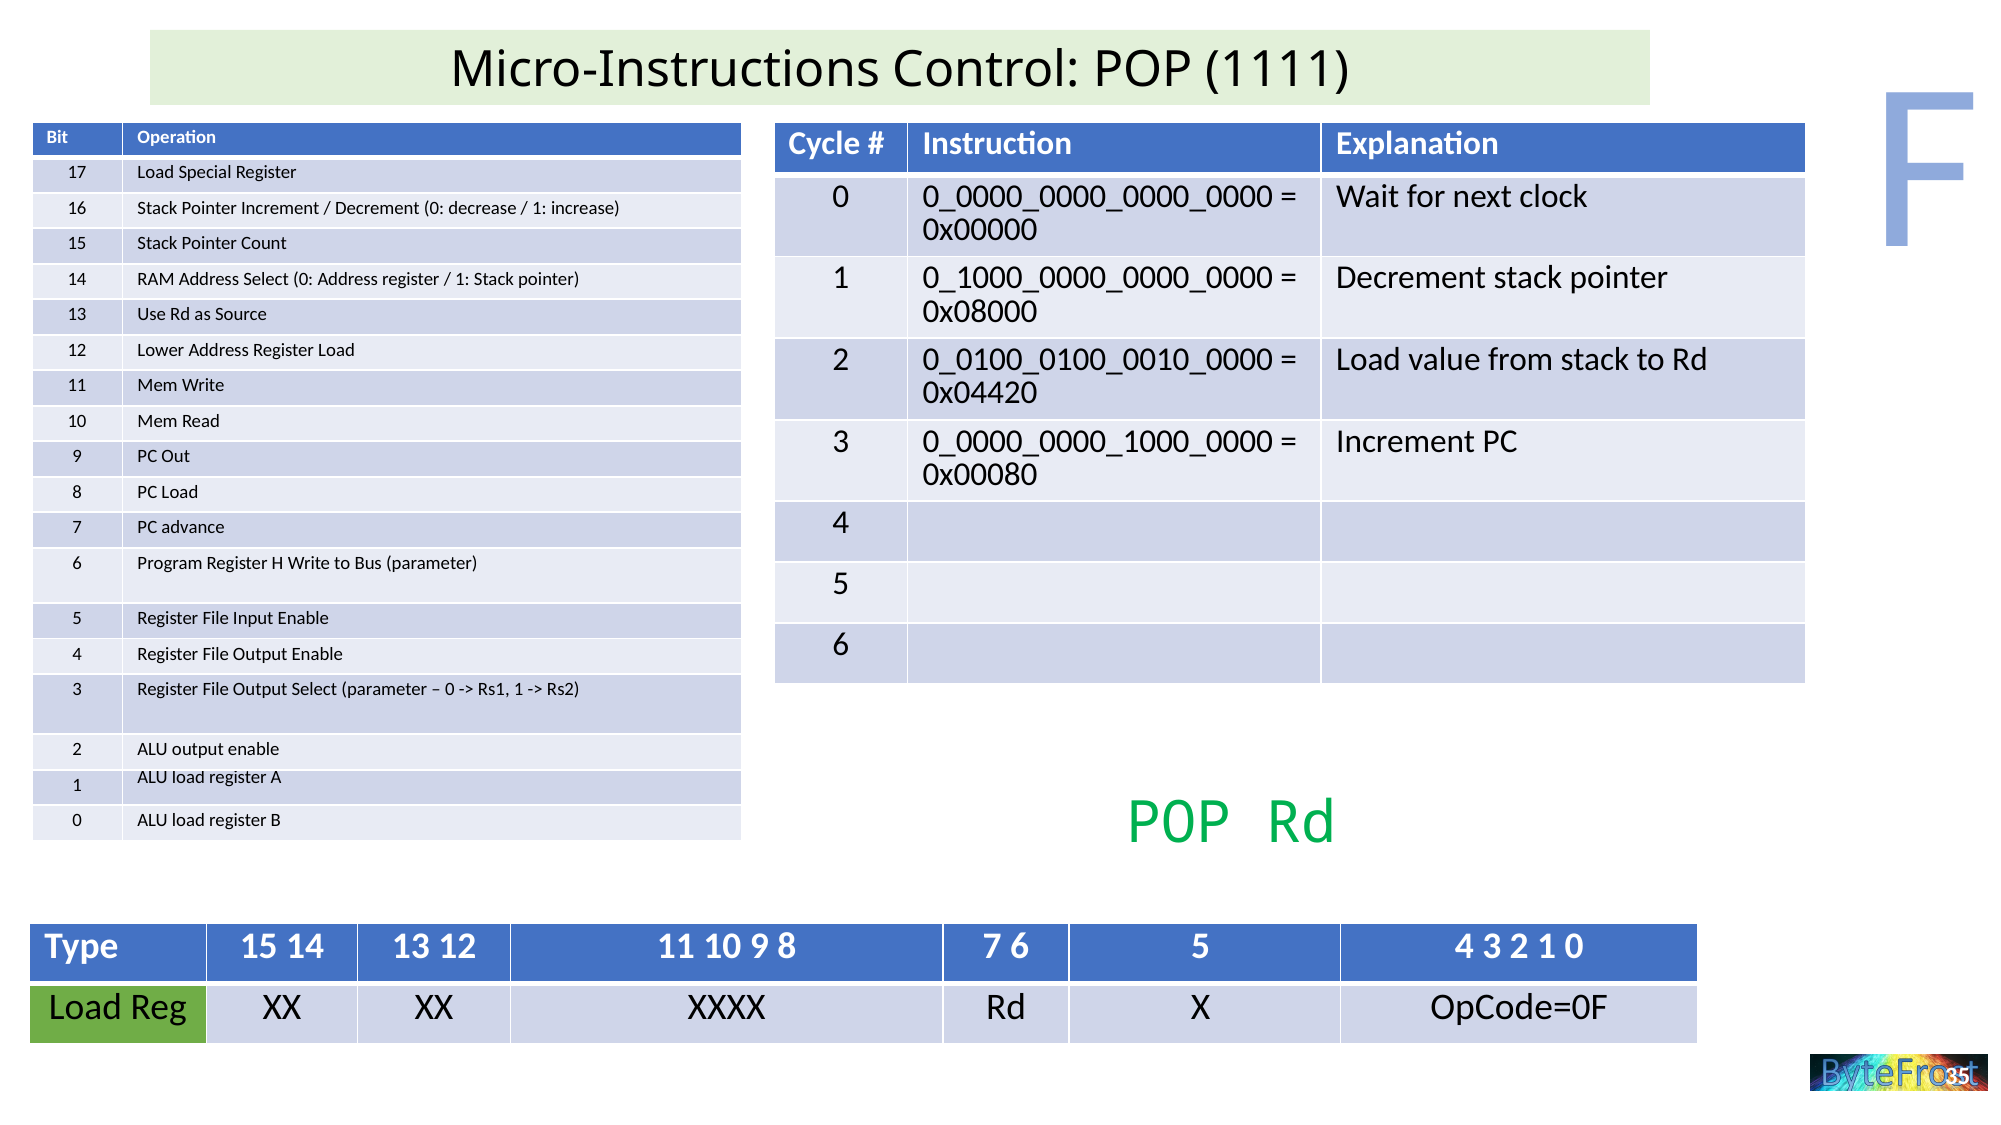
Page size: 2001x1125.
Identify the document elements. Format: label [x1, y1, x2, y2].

table_cell [123, 675, 741, 733]
text_box [1535, 1044, 1986, 1105]
table_cell [775, 421, 907, 500]
table_cell [123, 639, 741, 673]
table_cell [33, 442, 122, 476]
table_cell [1322, 339, 1805, 419]
table_cell [33, 806, 122, 840]
table_cell [1322, 563, 1805, 622]
table_header [944, 924, 1068, 981]
table_cell [123, 300, 741, 334]
table_cell [33, 194, 122, 227]
table_cell [207, 986, 357, 1043]
table_header [908, 123, 1320, 172]
table_cell [1322, 178, 1805, 256]
table_header [123, 123, 741, 155]
table_header [775, 123, 907, 172]
table_header [1070, 924, 1340, 981]
table_cell [1341, 986, 1697, 1043]
table_cell [123, 160, 741, 192]
table_cell [1322, 421, 1805, 500]
table_cell [123, 806, 741, 840]
table_cell [33, 675, 122, 733]
table_cell [33, 407, 122, 440]
table_header [1322, 123, 1805, 172]
table_cell [775, 339, 907, 419]
table_cell [123, 735, 741, 769]
table_cell [33, 771, 122, 804]
table_cell [123, 478, 741, 511]
table_header [207, 924, 357, 981]
table_cell [33, 160, 122, 192]
table_cell [123, 771, 741, 804]
table_cell [1322, 257, 1805, 337]
table_cell [775, 502, 907, 561]
table_cell [33, 300, 122, 334]
table_cell [123, 513, 741, 547]
table_cell [908, 624, 1320, 683]
table_cell [33, 336, 122, 369]
table_cell [511, 986, 942, 1043]
table_cell [358, 986, 510, 1043]
table_cell [908, 178, 1320, 256]
table_cell [775, 178, 907, 256]
table_cell [775, 257, 907, 337]
table_cell [908, 563, 1320, 622]
table_cell [908, 339, 1320, 419]
table_cell [1070, 986, 1340, 1043]
table_cell [908, 257, 1320, 337]
table_header [358, 924, 510, 981]
title [150, 29, 1650, 105]
table_cell [33, 265, 122, 298]
table_cell [123, 442, 741, 476]
table_header [33, 123, 122, 155]
table_cell [123, 604, 741, 638]
table_cell [775, 624, 907, 683]
table_cell [123, 229, 741, 263]
text_box [1076, 776, 1351, 862]
text_box [1855, 0, 1996, 303]
table_cell [33, 513, 122, 547]
table_header [1341, 924, 1697, 981]
table_cell [123, 194, 741, 227]
table_cell [33, 735, 122, 769]
table_cell [908, 421, 1320, 500]
table_cell [1322, 502, 1805, 561]
picture [1810, 1054, 1988, 1091]
table_cell [123, 336, 741, 369]
table_cell [33, 229, 122, 263]
table_cell [33, 604, 122, 638]
table_cell [1322, 624, 1805, 683]
table_cell [33, 549, 122, 602]
table_header [30, 924, 206, 981]
table_cell [30, 986, 206, 1043]
table_cell [123, 549, 741, 602]
table_cell [944, 986, 1068, 1043]
table_cell [123, 407, 741, 440]
table_cell [908, 502, 1320, 561]
table_cell [123, 371, 741, 405]
table_cell [775, 563, 907, 622]
table_header [511, 924, 942, 981]
table_cell [123, 265, 741, 298]
table_cell [33, 639, 122, 673]
table_cell [33, 371, 122, 405]
table_cell [33, 478, 122, 511]
